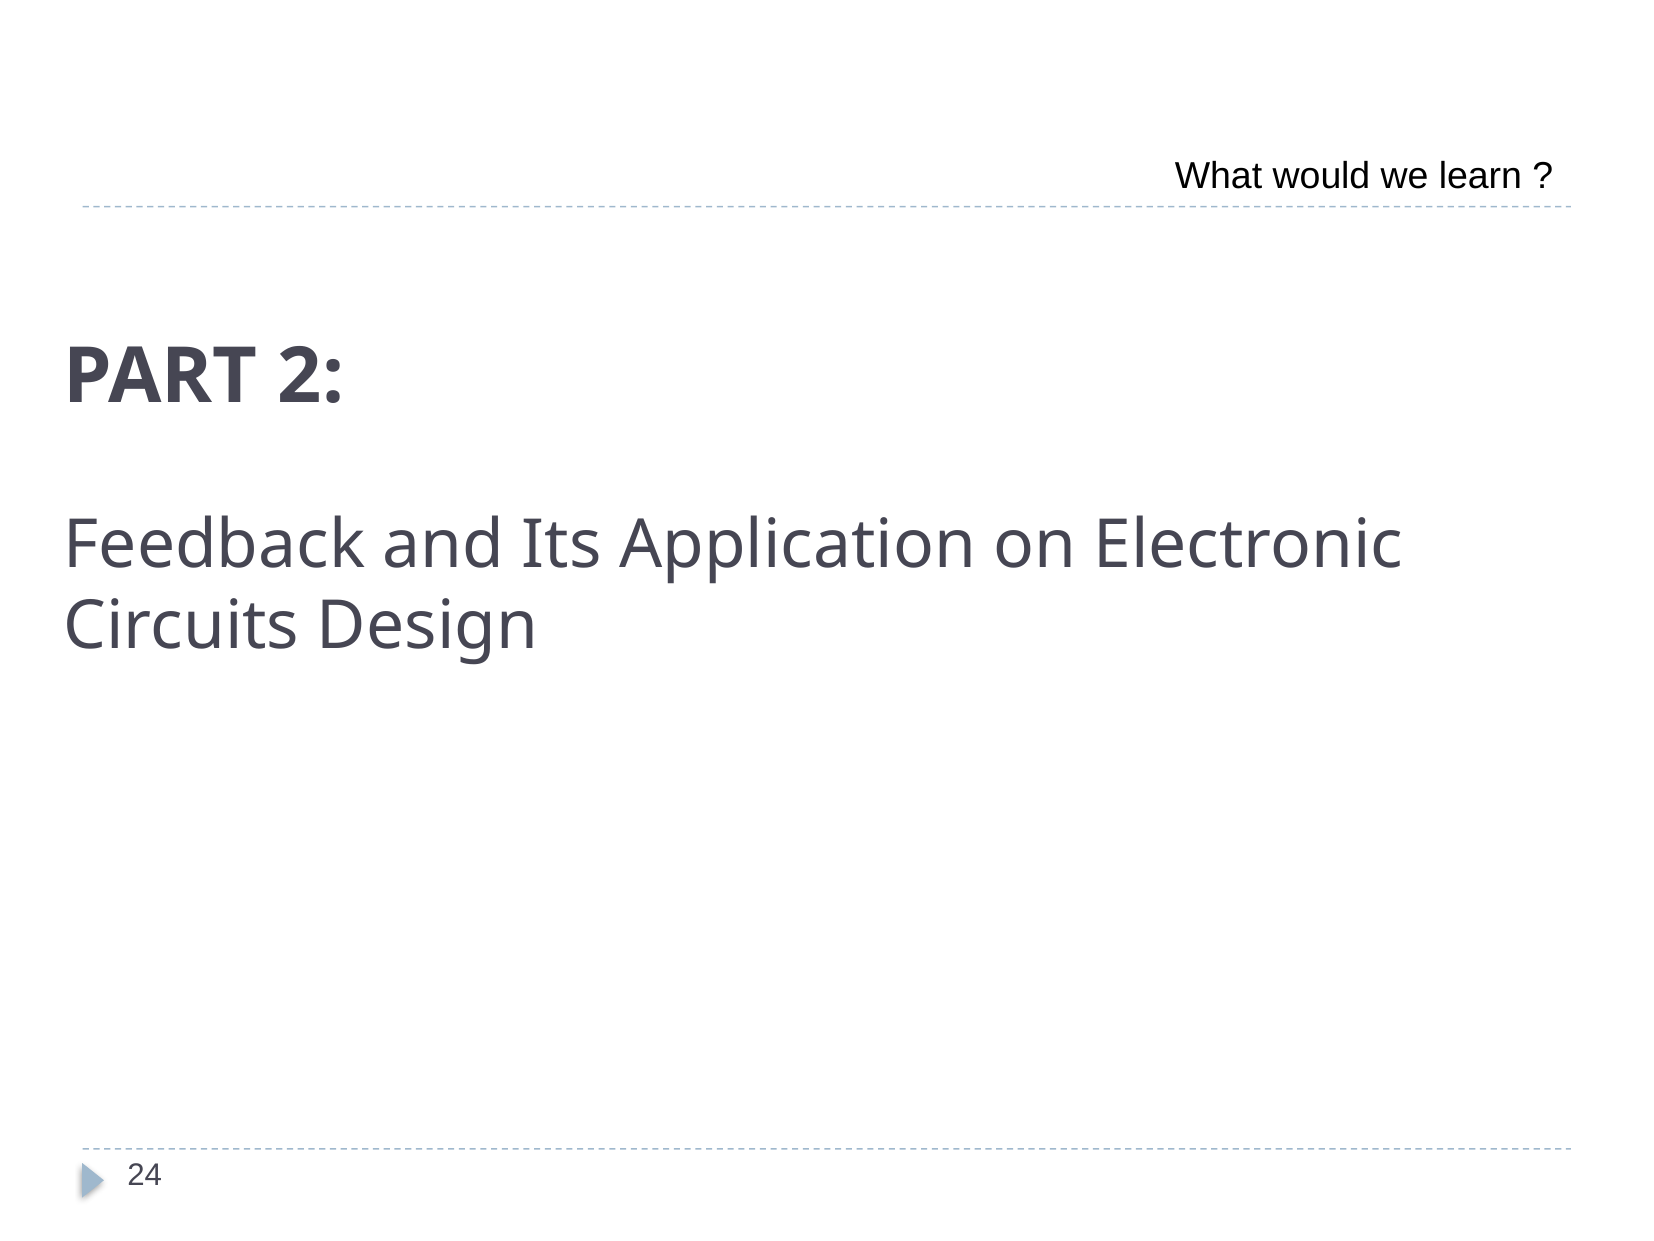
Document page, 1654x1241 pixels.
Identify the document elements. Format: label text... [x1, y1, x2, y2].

title PART 2: Feedback and Its Application on Electronic Circuits Design [47, 312, 1536, 752]
slide_number 24 [110, 1149, 470, 1216]
text_box What would we learn ? [1159, 147, 1569, 205]
